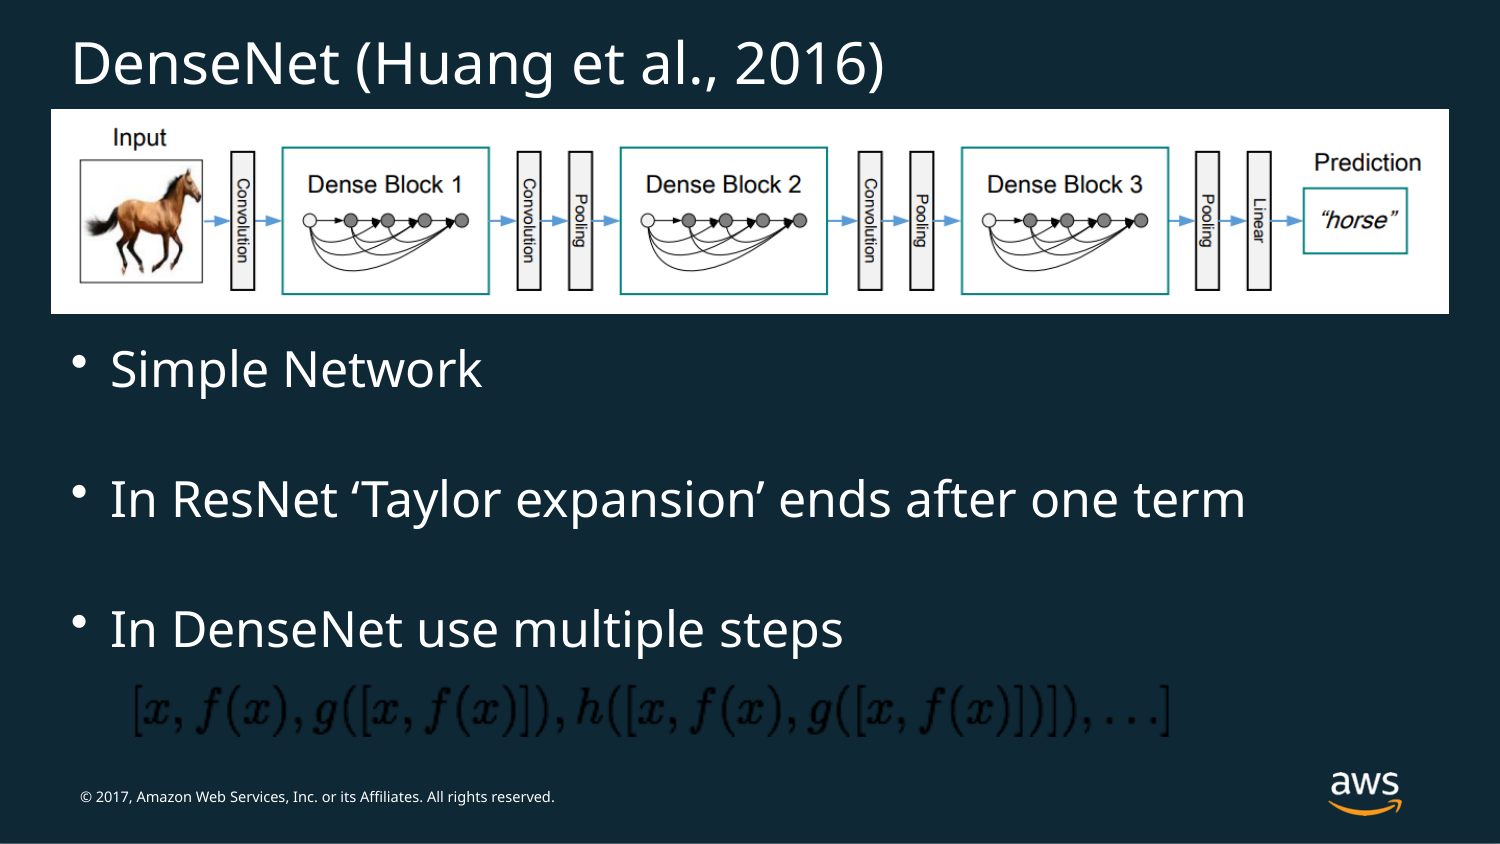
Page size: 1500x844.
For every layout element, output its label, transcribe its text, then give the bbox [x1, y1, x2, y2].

picture [134, 684, 1171, 737]
title DenseNet (Huang et al., 2016) [55, 18, 1402, 107]
picture [50, 109, 1450, 314]
text_box Simple Network In ResNet ‘Taylor expansion’ ends after one term In DenseNet use multiple steps [55, 330, 1454, 817]
